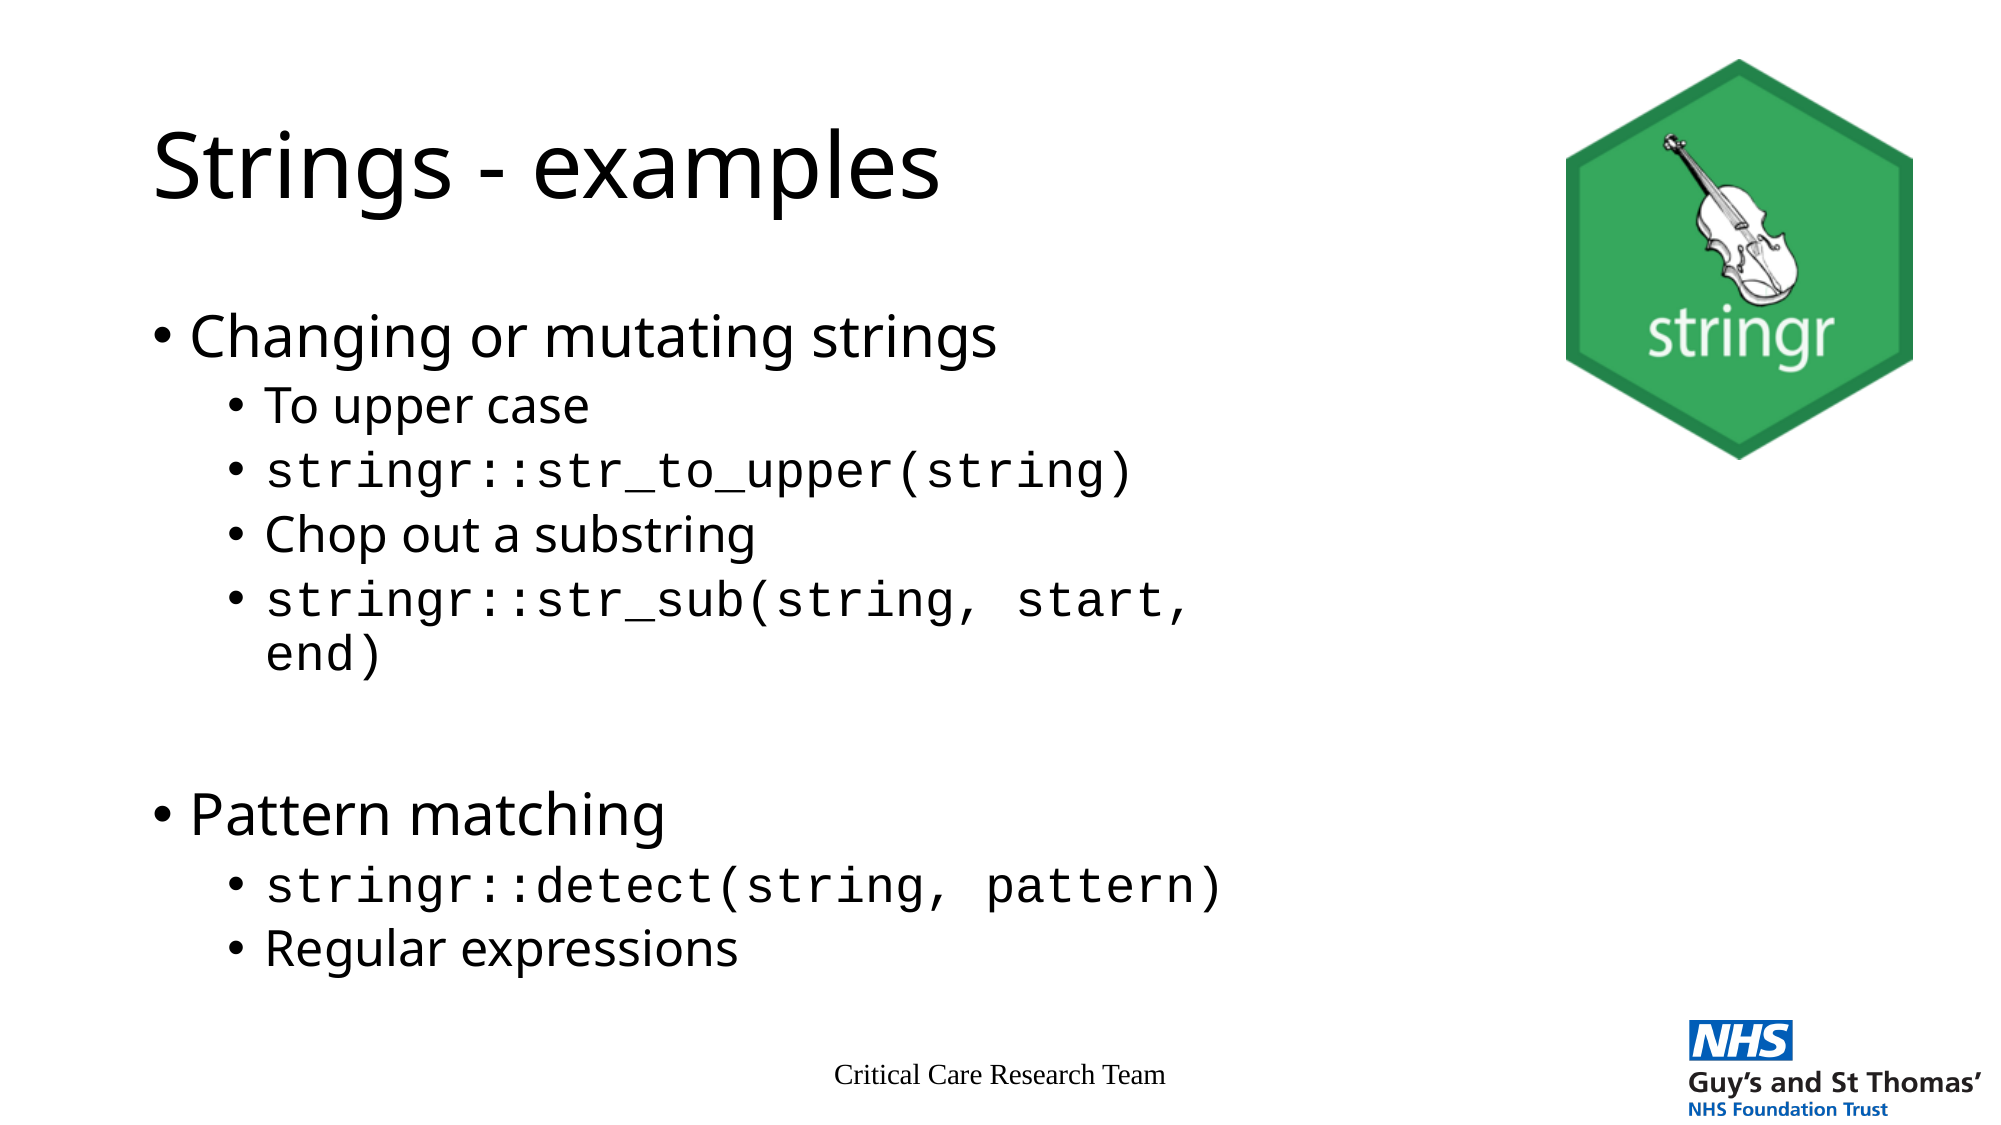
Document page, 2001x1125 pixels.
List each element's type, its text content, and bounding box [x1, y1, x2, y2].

title Strings - examples [137, 59, 1565, 278]
list Changing or mutating strings To upper case stringr::str_to_upper(string) Chop out a substring stringr::str_sub(string, start, end) Pattern matching stringr::detect(string, pattern) Regular expressions [137, 299, 1319, 1014]
picture [1688, 1019, 1982, 1116]
picture [1565, 59, 1913, 460]
footer Critical Care Research Team [662, 1042, 1338, 1103]
